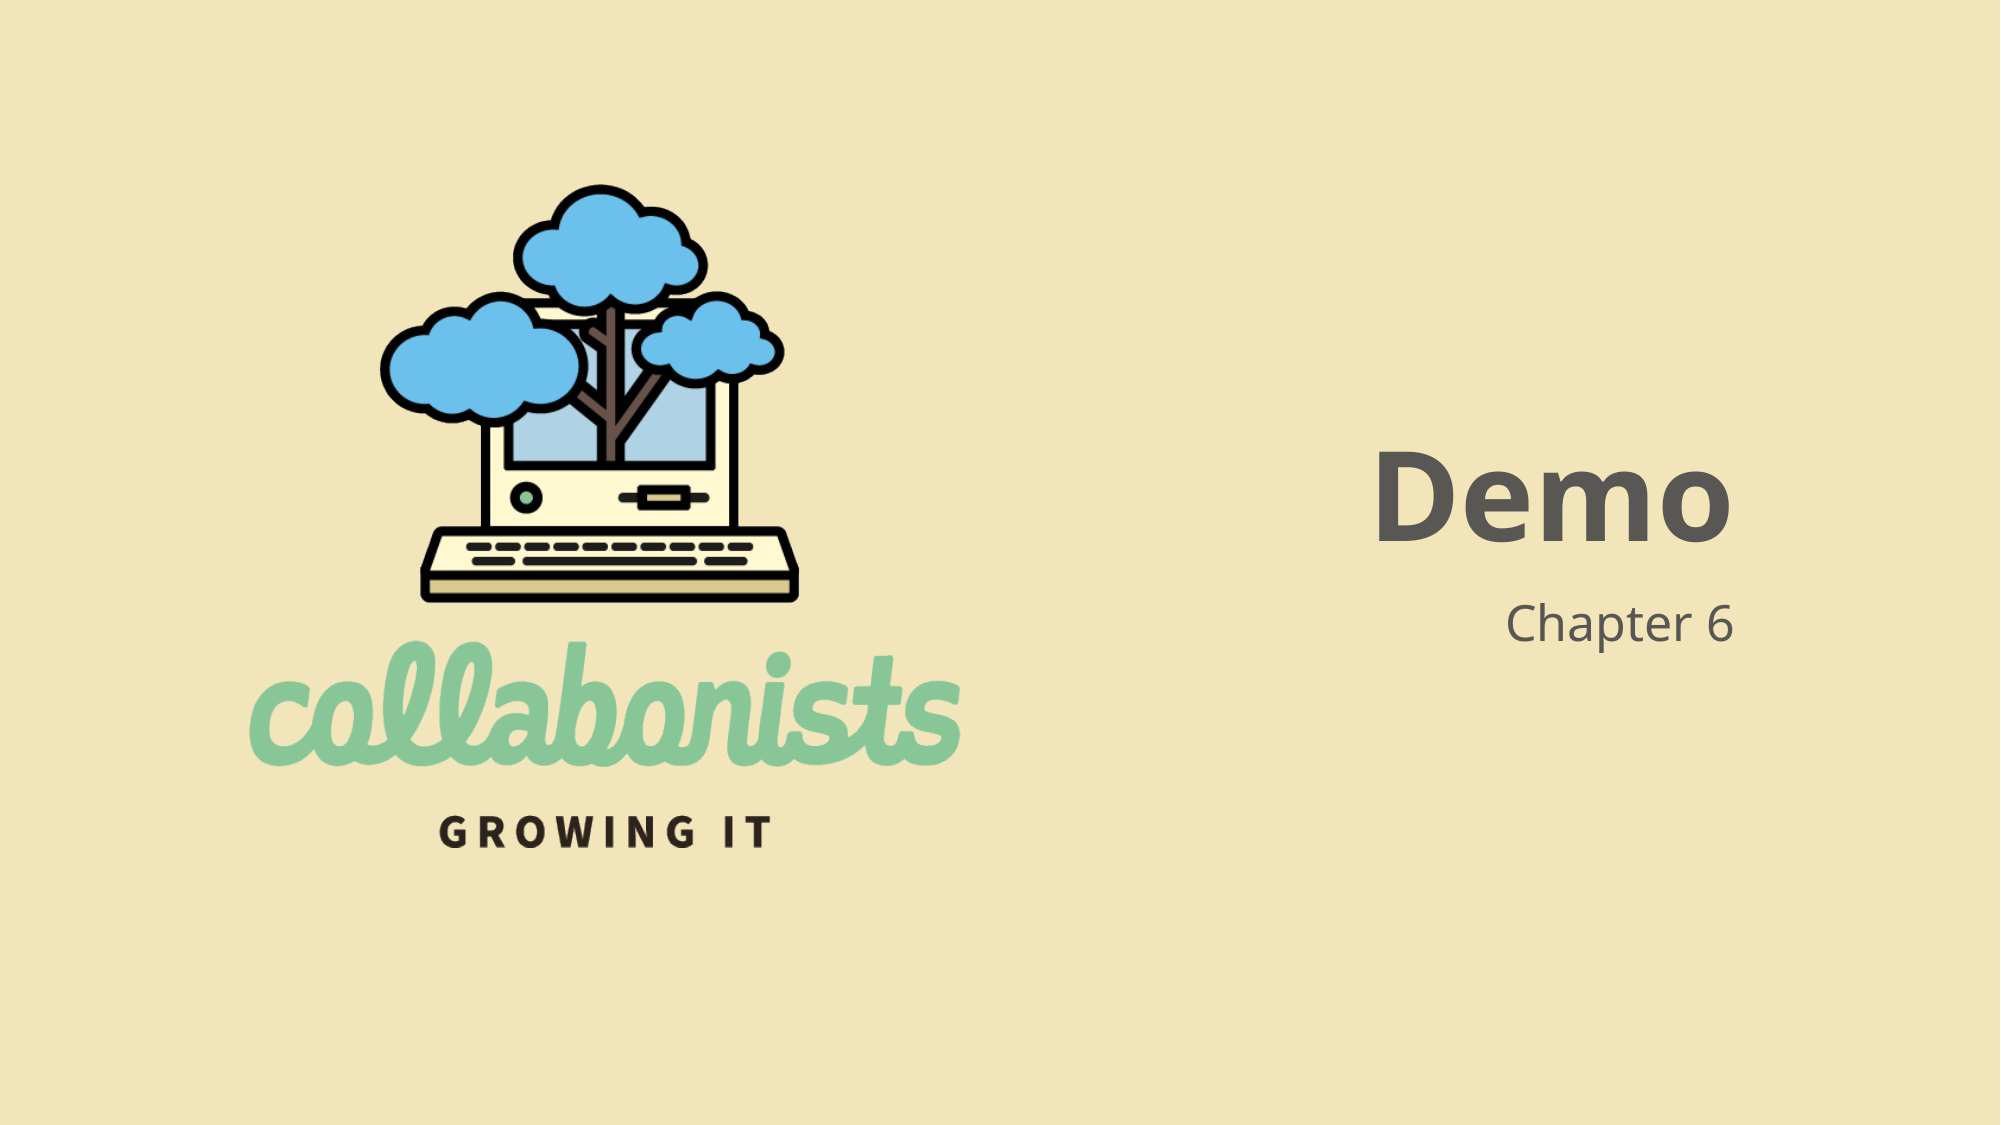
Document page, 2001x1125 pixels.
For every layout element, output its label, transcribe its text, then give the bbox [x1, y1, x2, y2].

title Demo [961, 184, 1750, 576]
picture [249, 184, 961, 848]
subtitle Chapter 6 [960, 590, 1750, 863]
